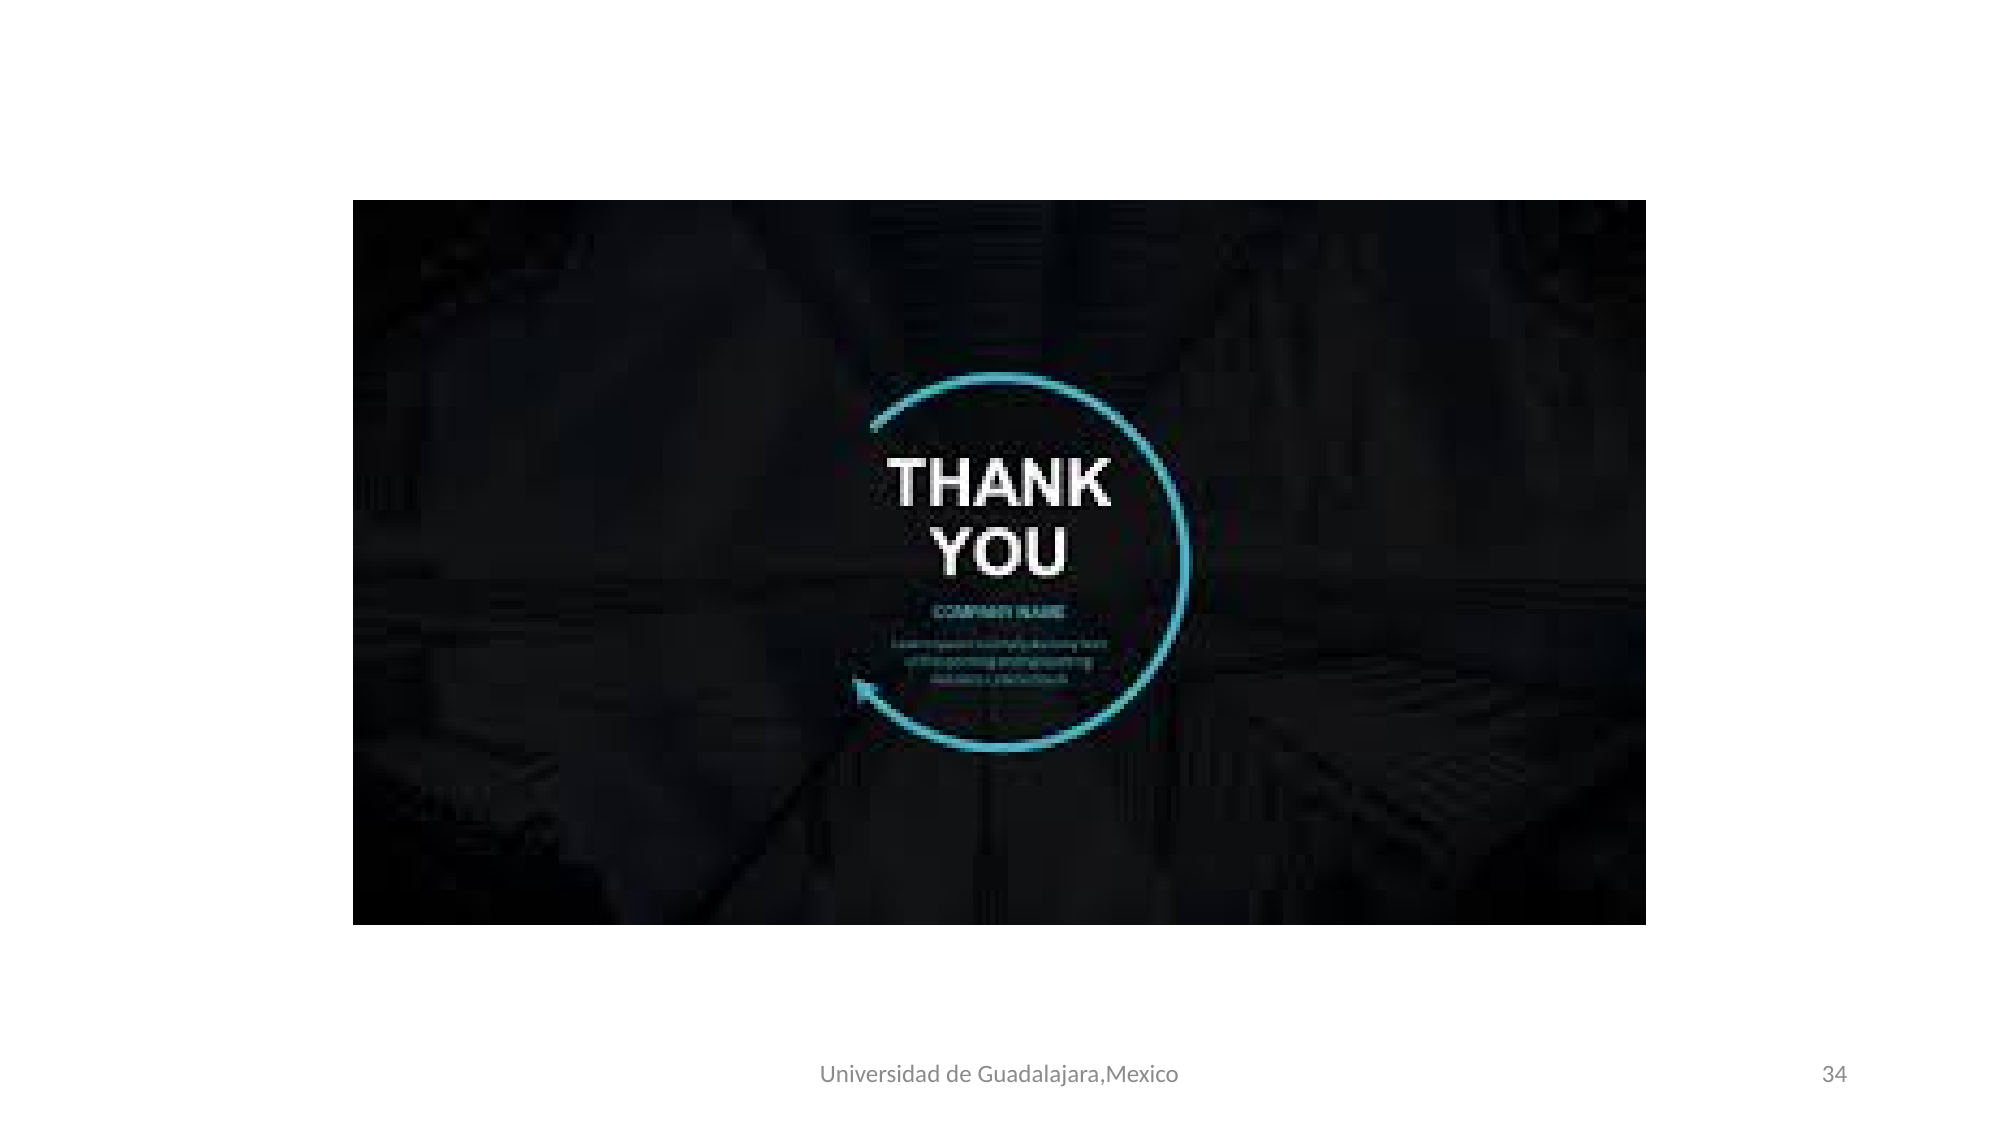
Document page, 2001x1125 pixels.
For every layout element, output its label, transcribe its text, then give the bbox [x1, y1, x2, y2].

picture [353, 200, 1647, 925]
slide_number 34 [1412, 1042, 1863, 1103]
footer Universidad de Guadalajara,Mexico [662, 1042, 1338, 1103]
